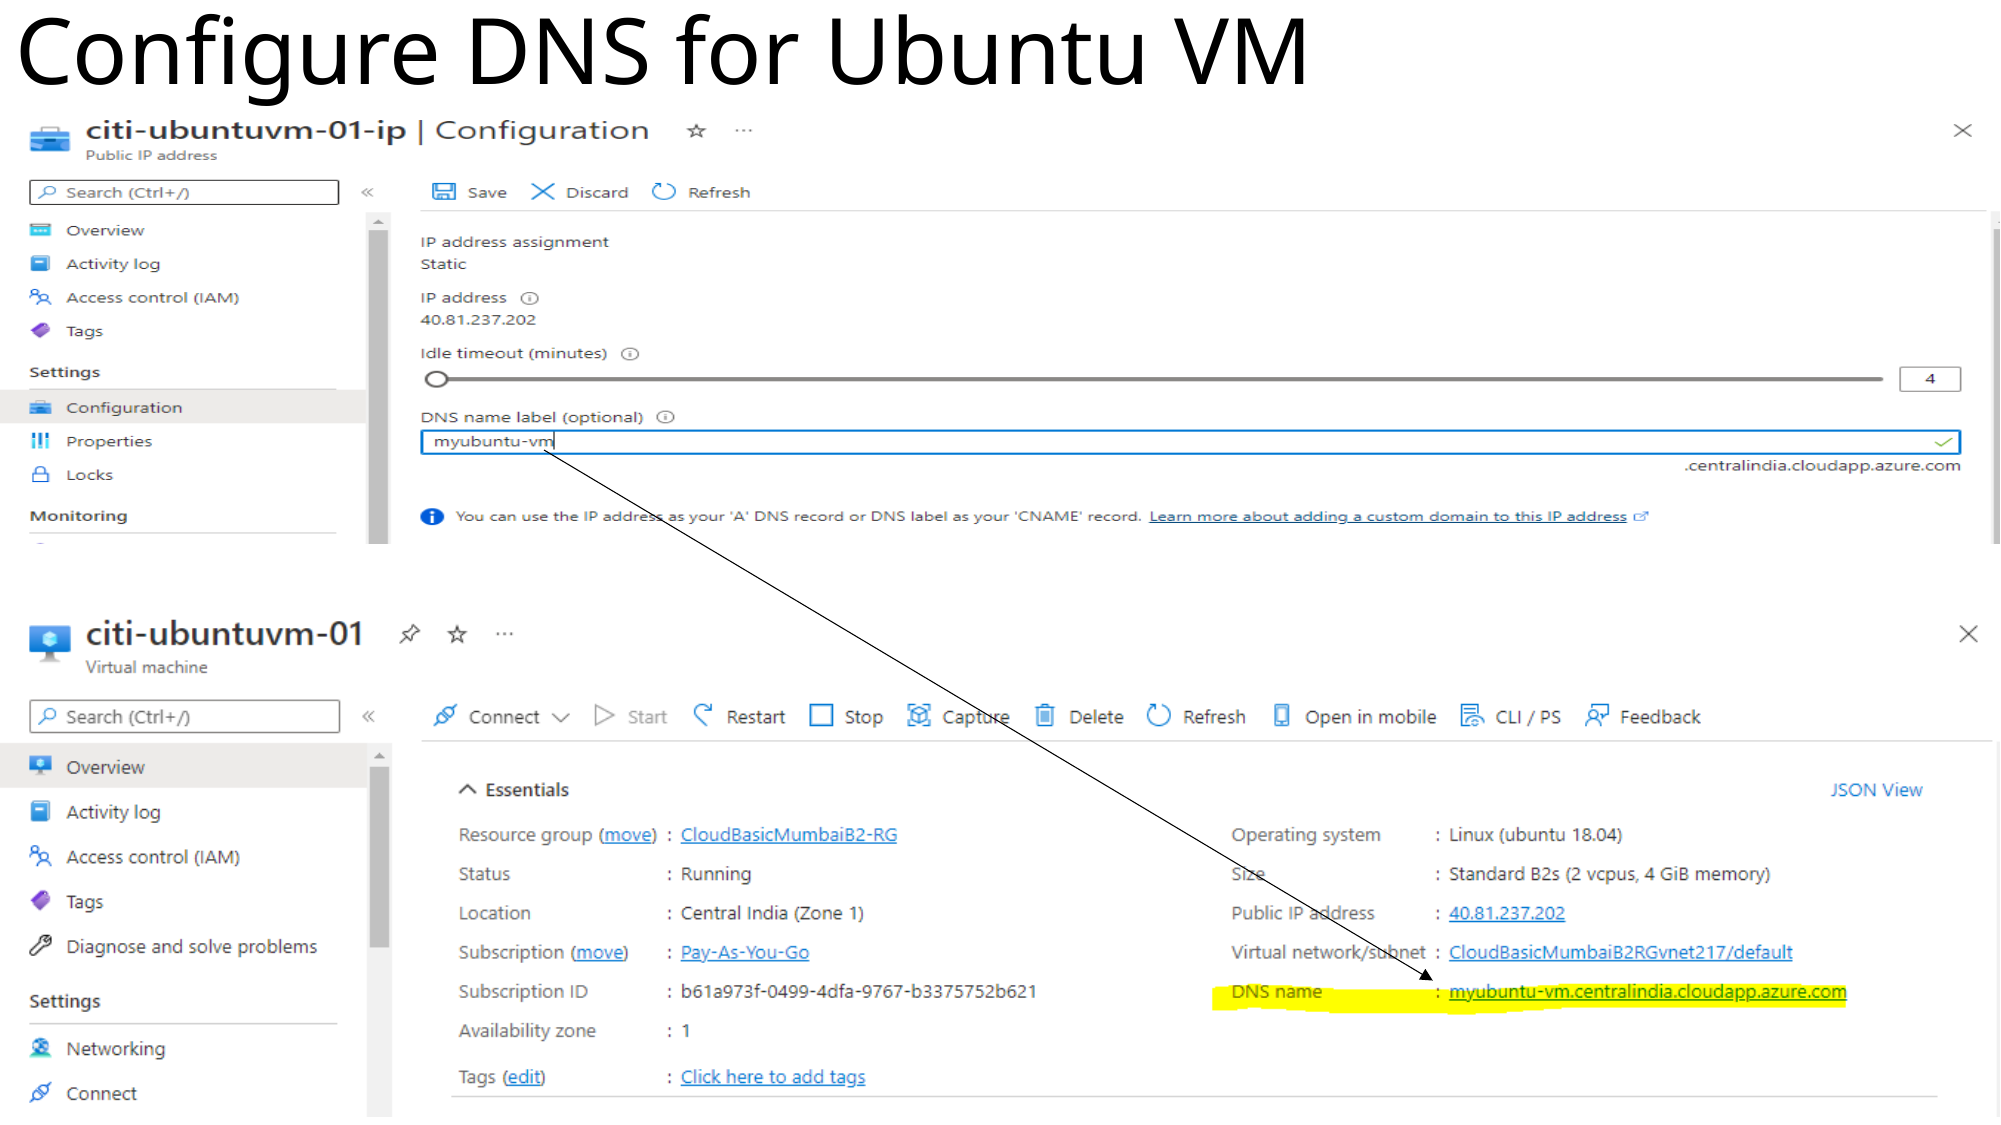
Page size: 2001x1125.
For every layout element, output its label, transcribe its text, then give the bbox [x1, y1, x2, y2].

picture [0, 606, 2000, 1117]
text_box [543, 449, 1433, 981]
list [0, 120, 2000, 544]
title Configure DNS for Ubuntu VM [0, 0, 1725, 120]
